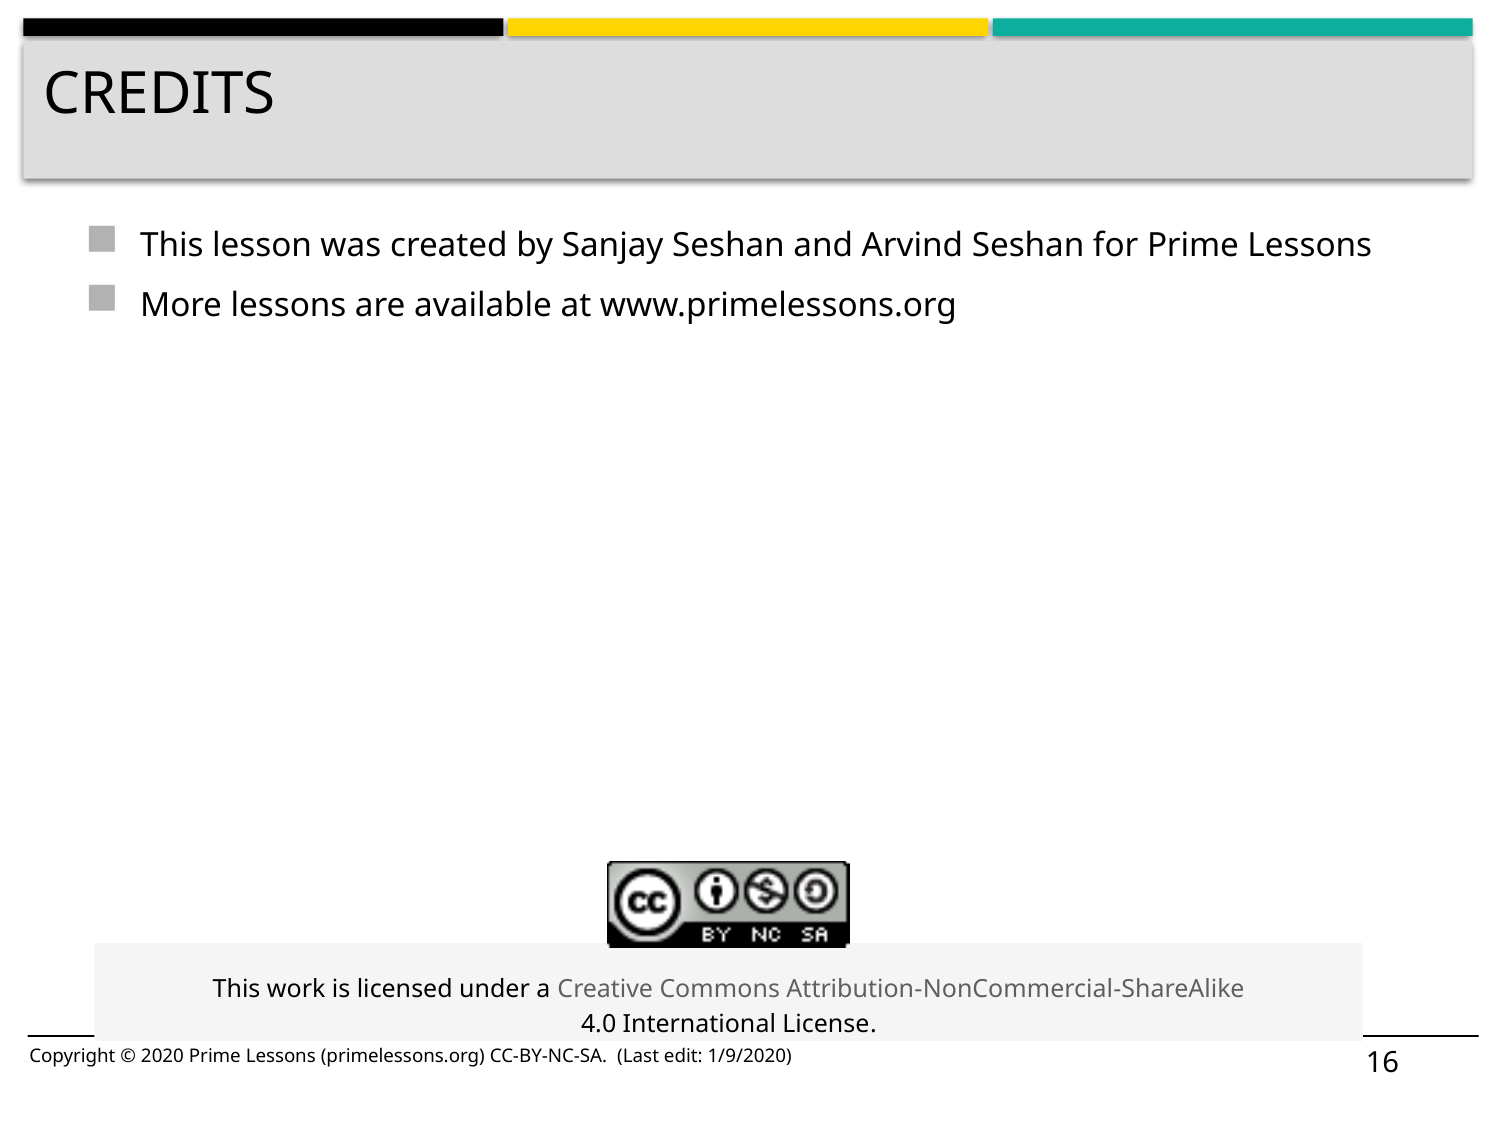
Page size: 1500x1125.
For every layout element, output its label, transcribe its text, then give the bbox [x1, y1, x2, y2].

picture [606, 861, 851, 948]
footer Copyright © 2020 Prime Lessons (primelessons.org) CC-BY-NC-SA. (Last edit: 1/9/2020) [14, 1036, 814, 1097]
title CREDITS [28, 48, 1464, 172]
slide_number 16 [1351, 1036, 1478, 1097]
text_box This work is licensed under a Creative Commons Attribution-NonCommercial-ShareAlike 4.0 International License. [94, 943, 1363, 1041]
list This lesson was created by Sanjay Seshan and Arvind Seshan for Prime Lessons More lessons are available at www.primelessons.org [75, 216, 1428, 405]
